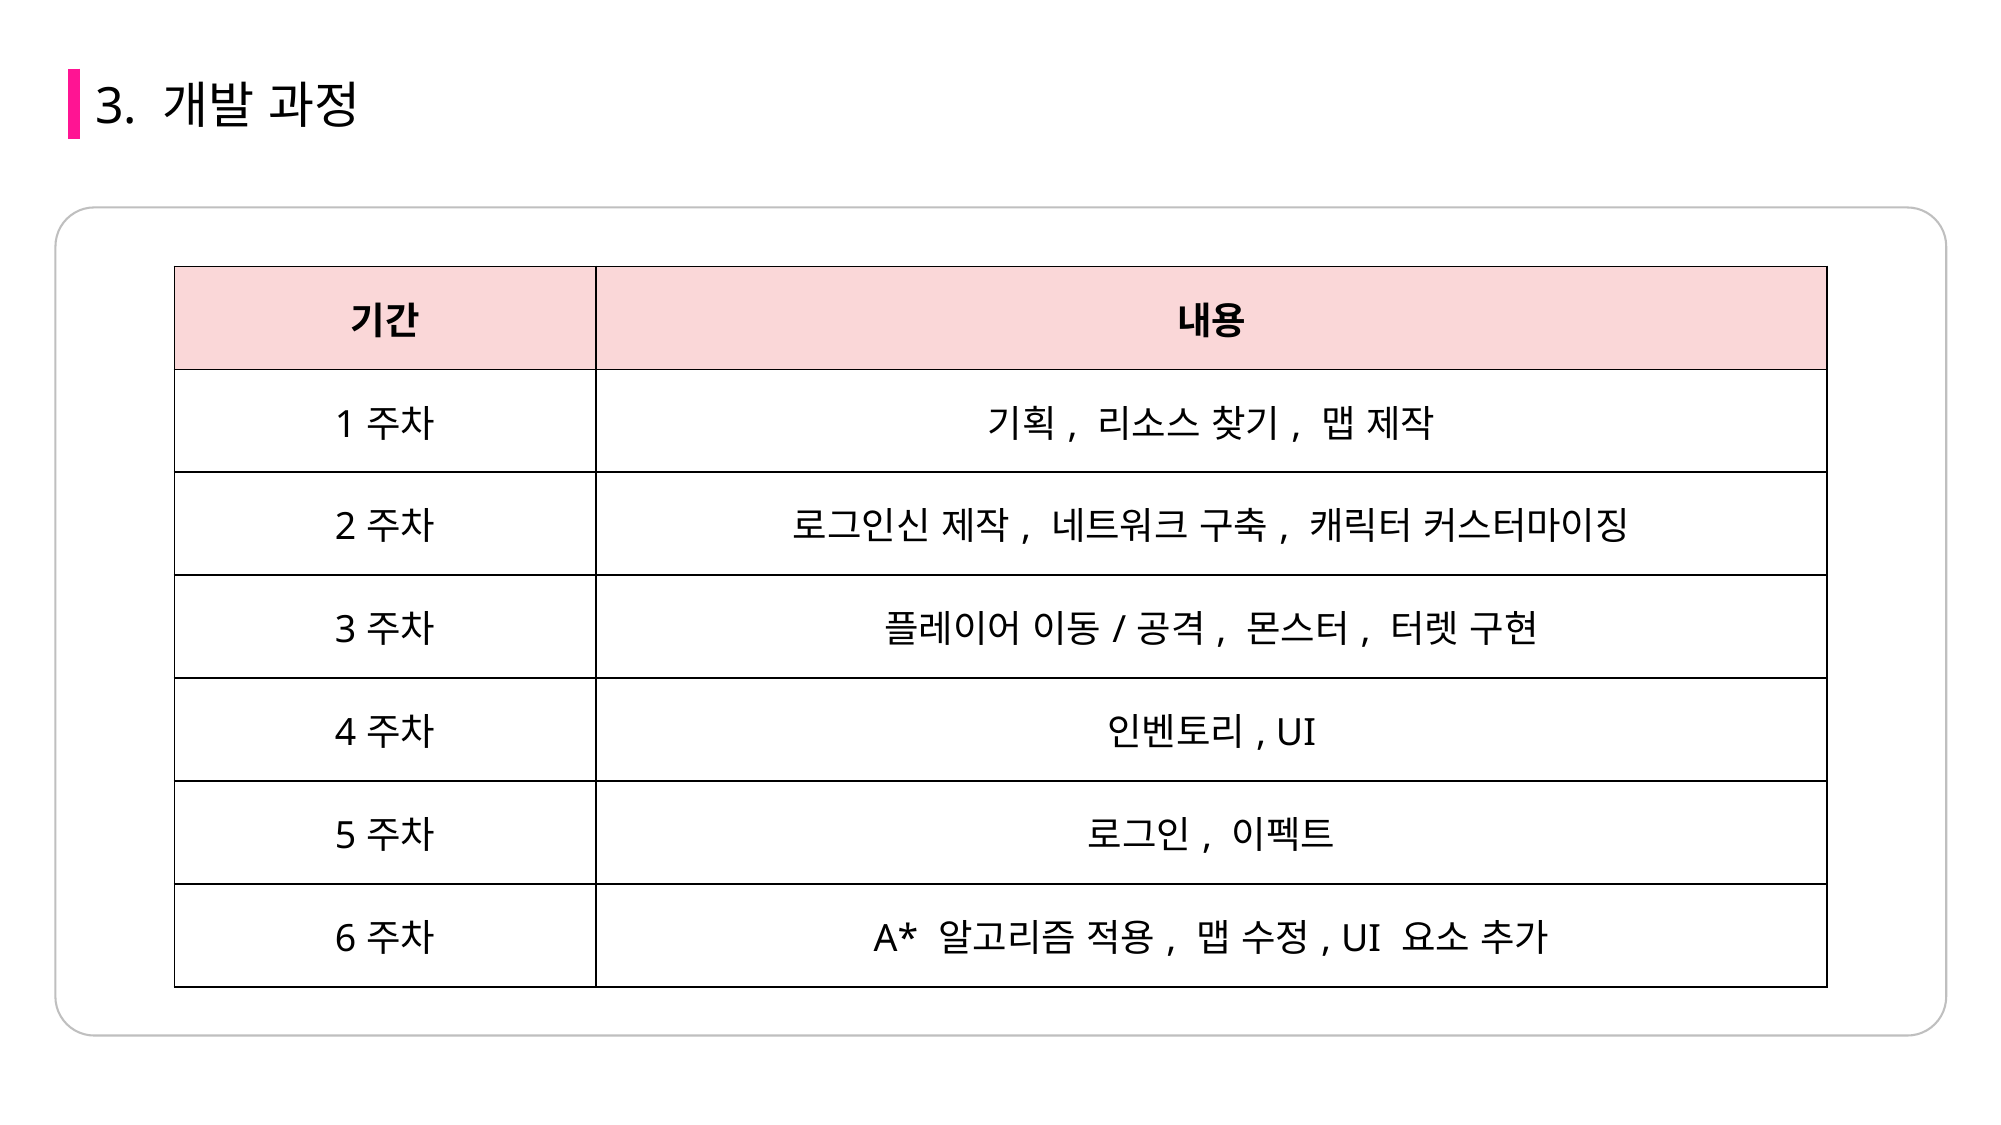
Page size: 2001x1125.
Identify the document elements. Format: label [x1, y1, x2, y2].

text_box [73, 65, 368, 142]
text_box [54, 206, 1948, 1037]
